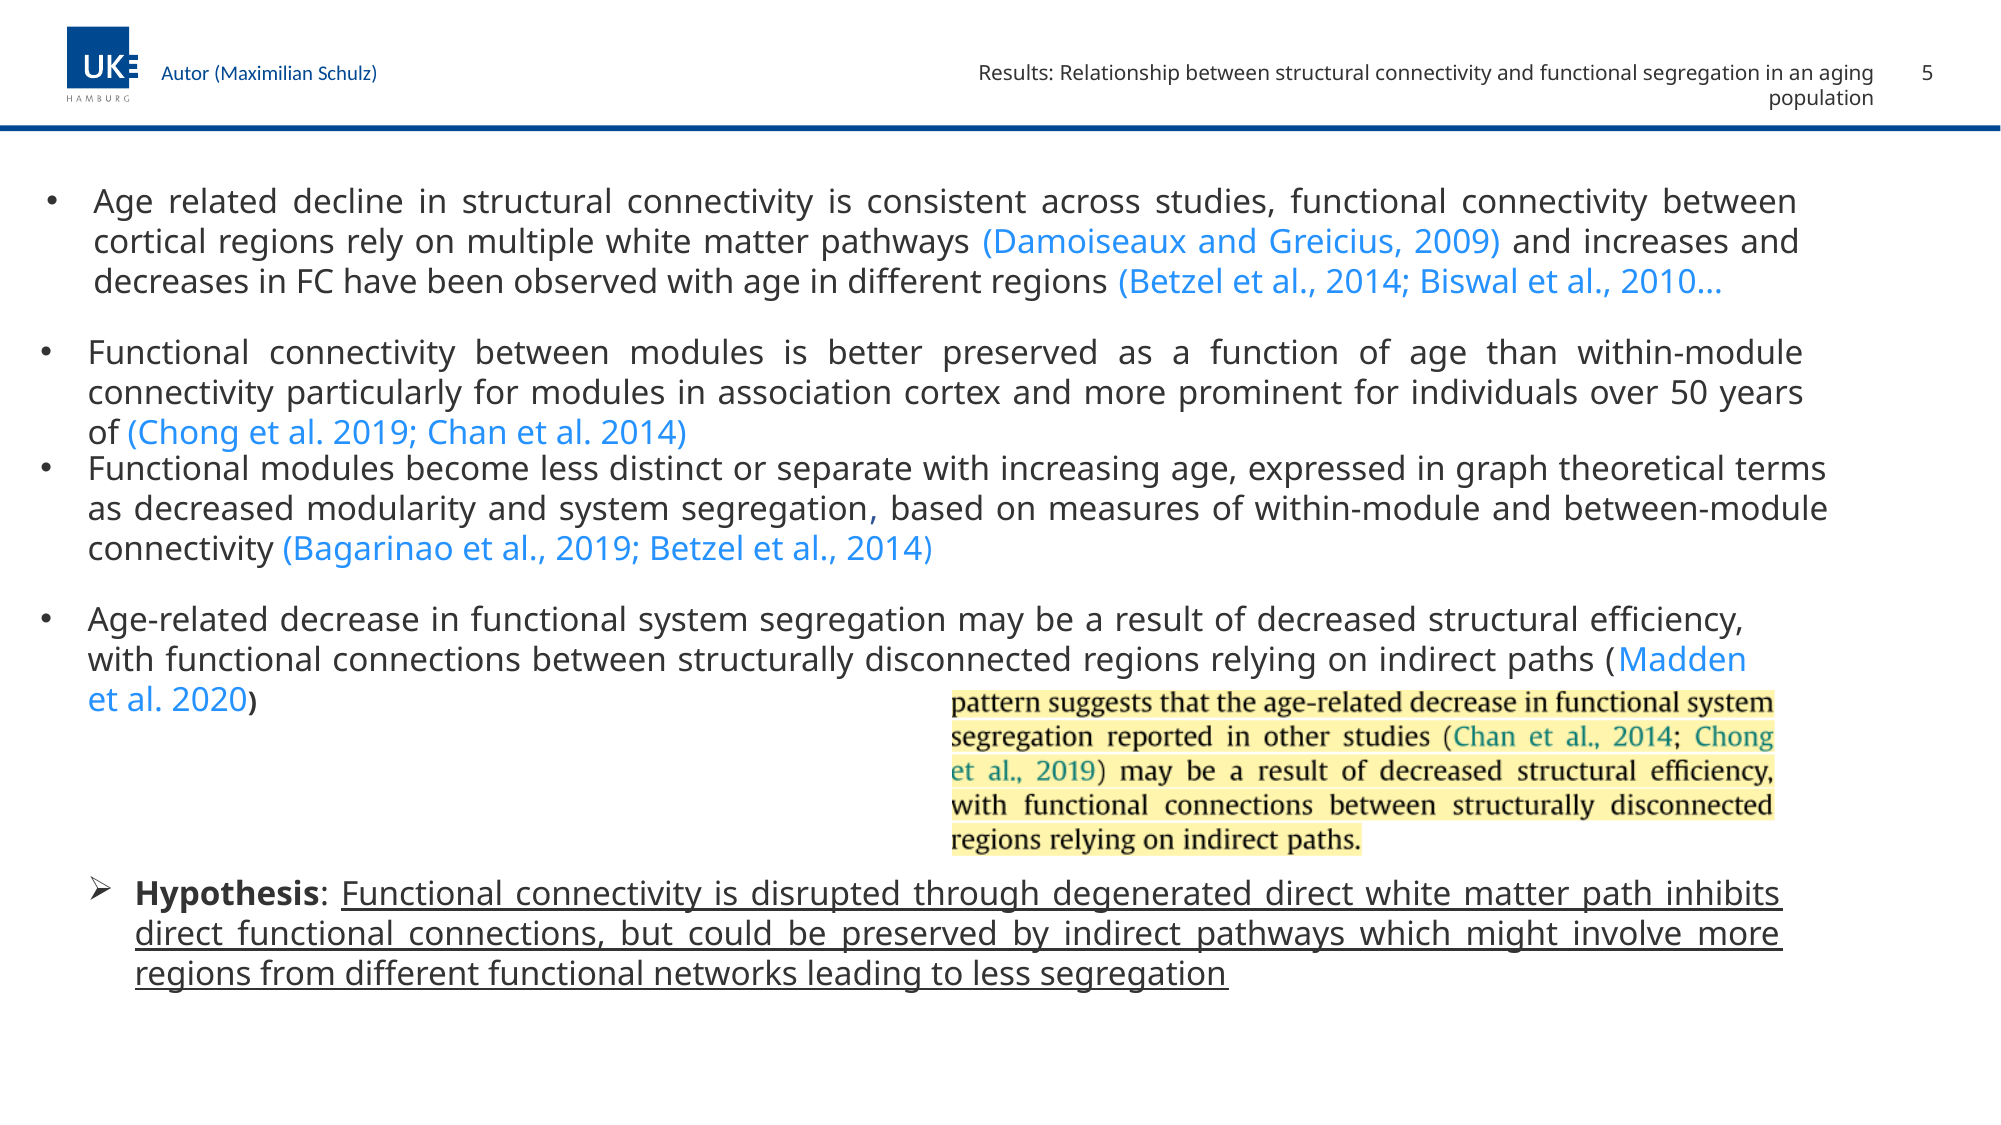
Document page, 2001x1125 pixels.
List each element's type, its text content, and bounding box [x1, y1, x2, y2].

text_box Functional modules become less distinct or separate with increasing age, expressed in graph theoretical terms as decreased modularity and system segregation, based on measures of within-module and between-module connectivity (Bagarinao et al., 2019; Betzel et al., 2014) [25, 439, 1845, 575]
text_box Hypothesis: Functional connectivity is disrupted through degenerated direct white matter path inhibits direct functional connections, but could be preserved by indirect pathways which might involve more regions from different functional networks leading to less segregation [72, 864, 1798, 1000]
text_box Age-related decrease in functional system segregation may be a result of decreased structural efficiency, with functional connections between structurally disconnected regions relying on indirect paths (Madden et al. 2020) [25, 591, 1763, 726]
footer Results: Relationship between structural connectivity and functional segregation in an aging population [976, 54, 1874, 90]
text_box Age related decline in structural connectivity is consistent across studies, functional connectivity between cortical regions rely on multiple white matter pathways (Damoiseaux and Greicius, 2009) and increases and decreases in FC have been observed with age in different regions (Betzel et al., 2014; Biswal et al., 2010… [31, 172, 1816, 308]
text_box Functional connectivity between modules is better preserved as a function of age than within-module connectivity particularly for modules in association cortex and more prominent for individuals over 50 years of (Chong et al. 2019; Chan et al. 2014) [25, 324, 1822, 439]
picture [952, 690, 1784, 860]
slide_number 5 [1874, 54, 1934, 90]
slide_number Autor (Maximilian Schulz) [161, 54, 658, 90]
